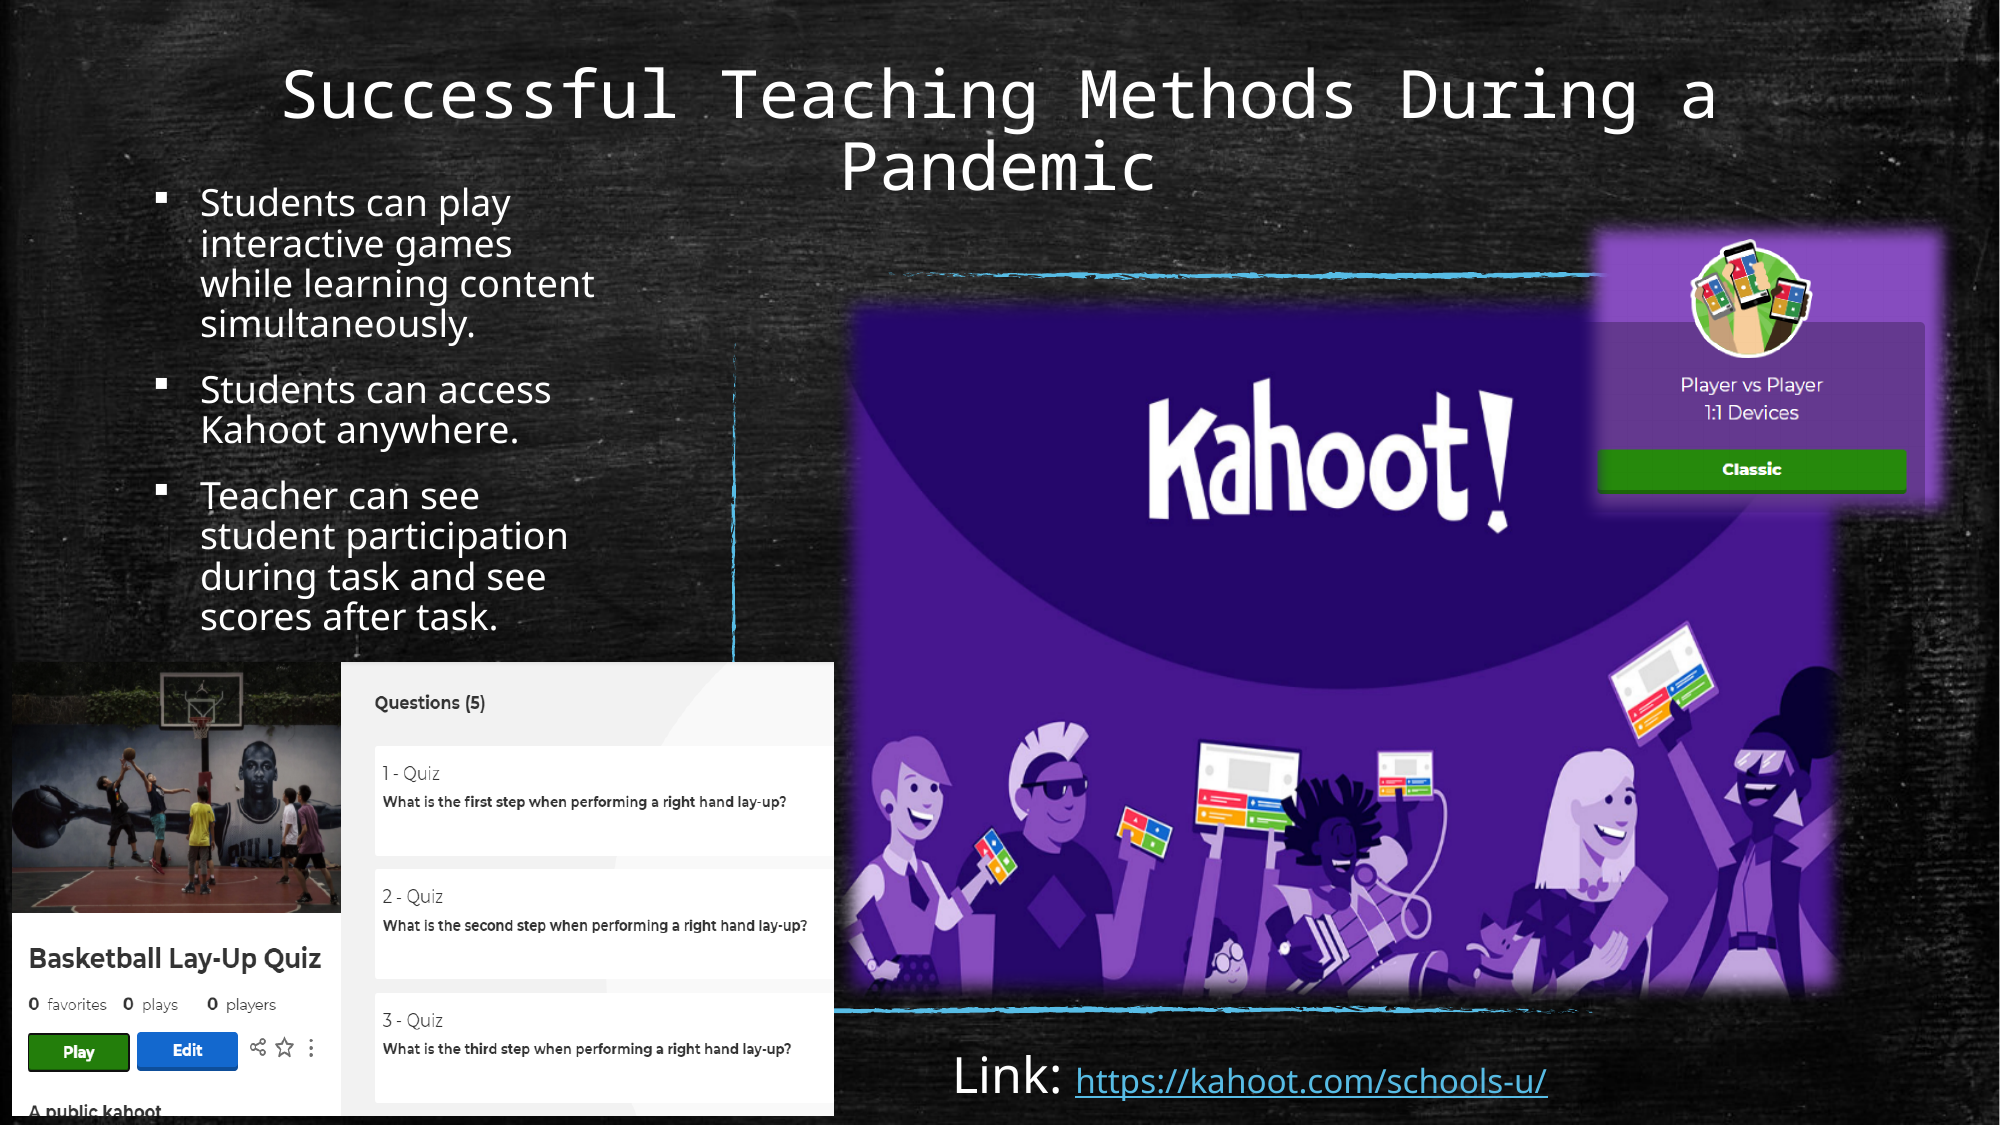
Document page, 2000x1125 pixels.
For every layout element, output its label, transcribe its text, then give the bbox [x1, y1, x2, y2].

text_box Link: https://kahoot.com/schools-u/ [937, 1042, 1759, 1112]
picture [1576, 212, 1960, 525]
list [834, 287, 1852, 1005]
title Successful Teaching Methods During a Pandemic [249, 45, 1750, 213]
picture [12, 662, 834, 1116]
list Students can play interactive games while learning content simultaneously. Students can access Kahoot anywhere. Teacher can see student participation during task and see scores after task. [138, 146, 614, 647]
